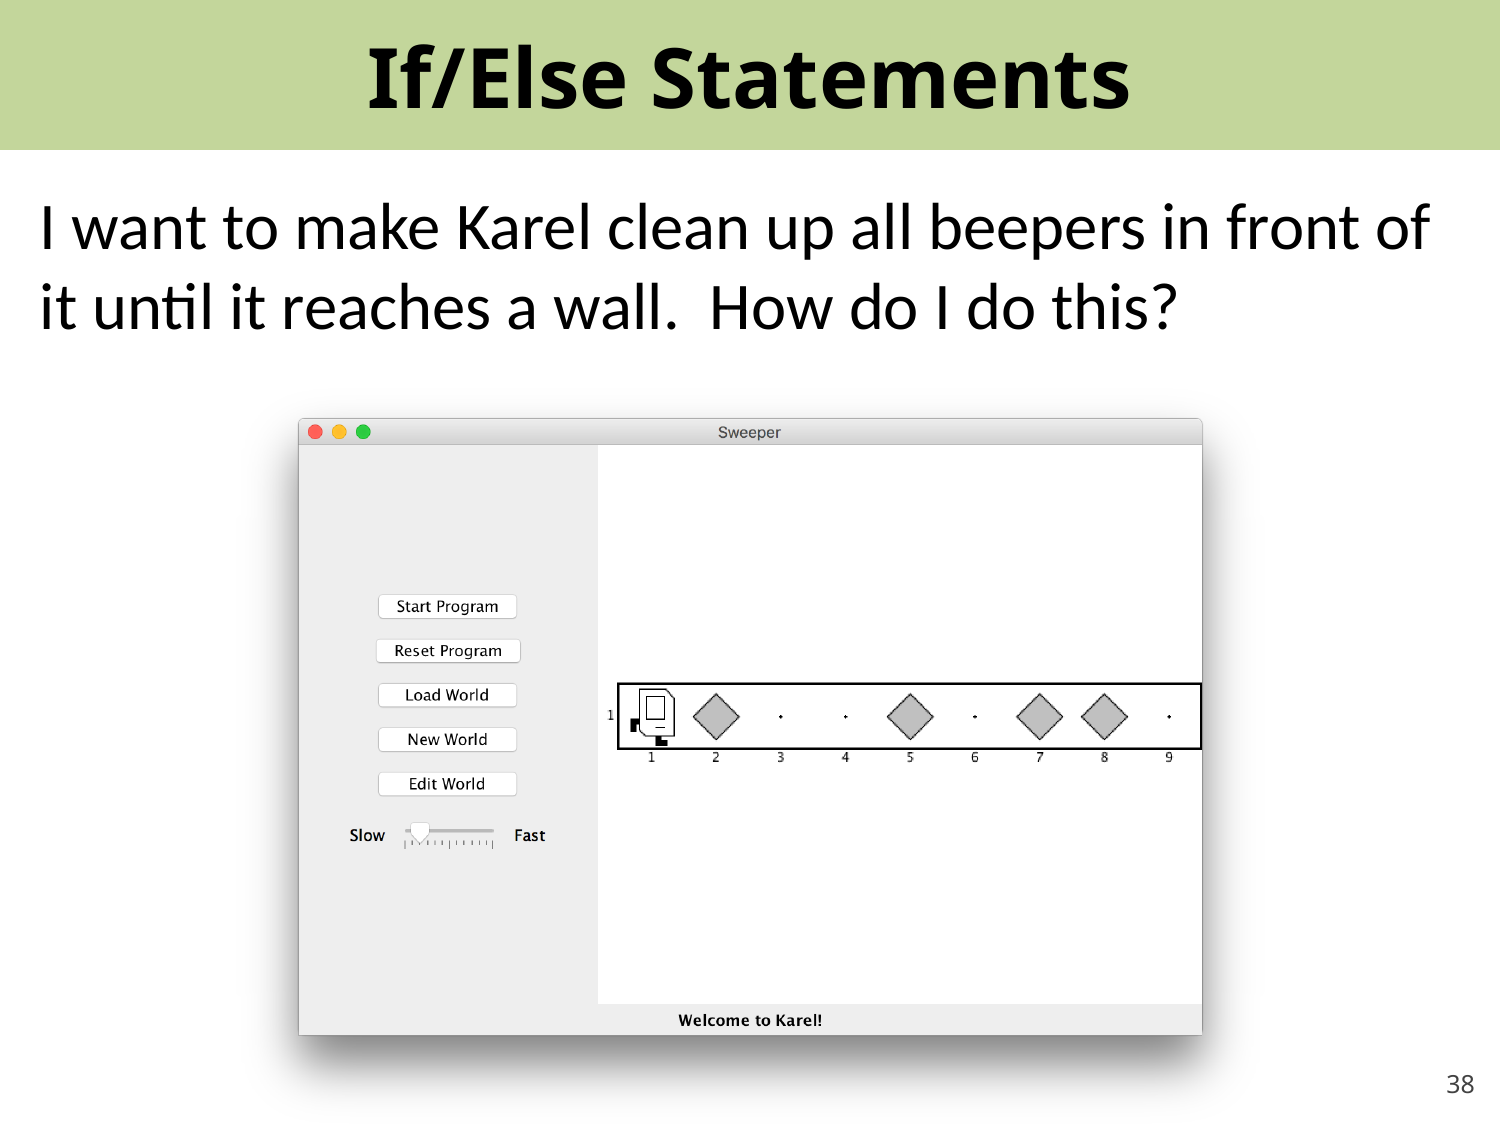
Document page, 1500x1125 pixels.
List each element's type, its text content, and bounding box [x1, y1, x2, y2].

title If/Else Statements [75, 0, 1425, 150]
picture [231, 380, 1269, 1125]
list I want to make Karel clean up all beepers in front of it until it reaches a wall. How do I do this? [24, 174, 1475, 1063]
